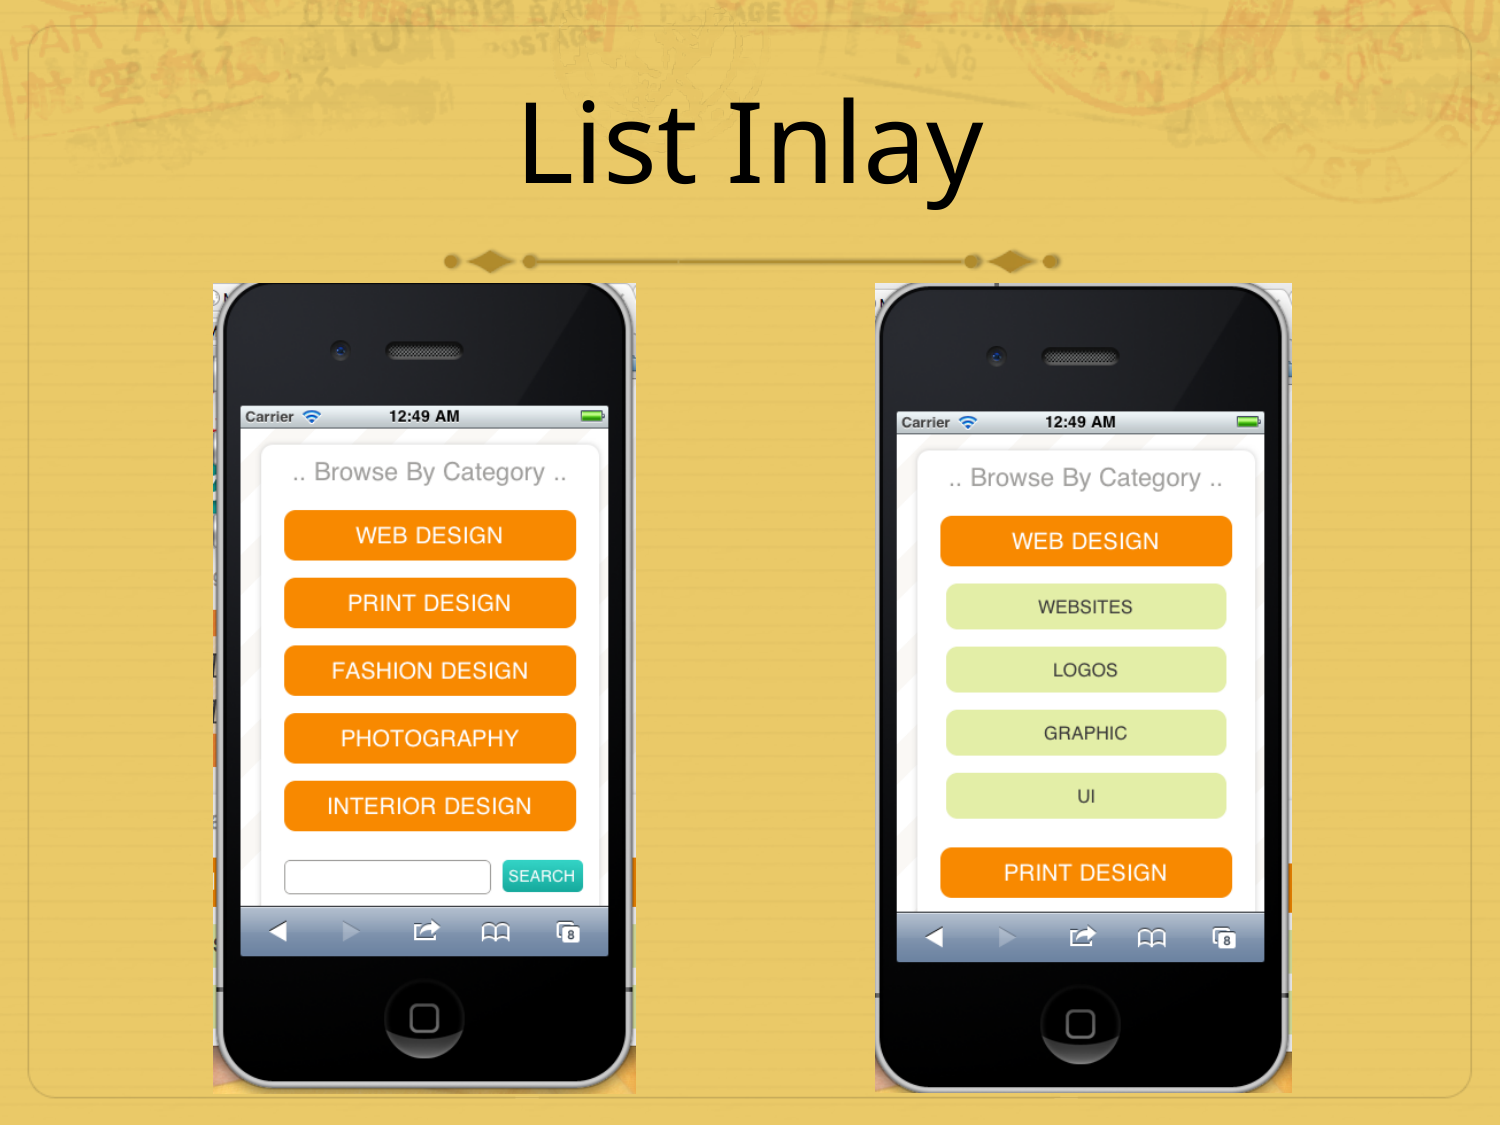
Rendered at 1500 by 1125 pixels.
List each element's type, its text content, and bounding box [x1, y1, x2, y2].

title List Inlay [93, 45, 1407, 233]
picture [0, 0, 1500, 1125]
